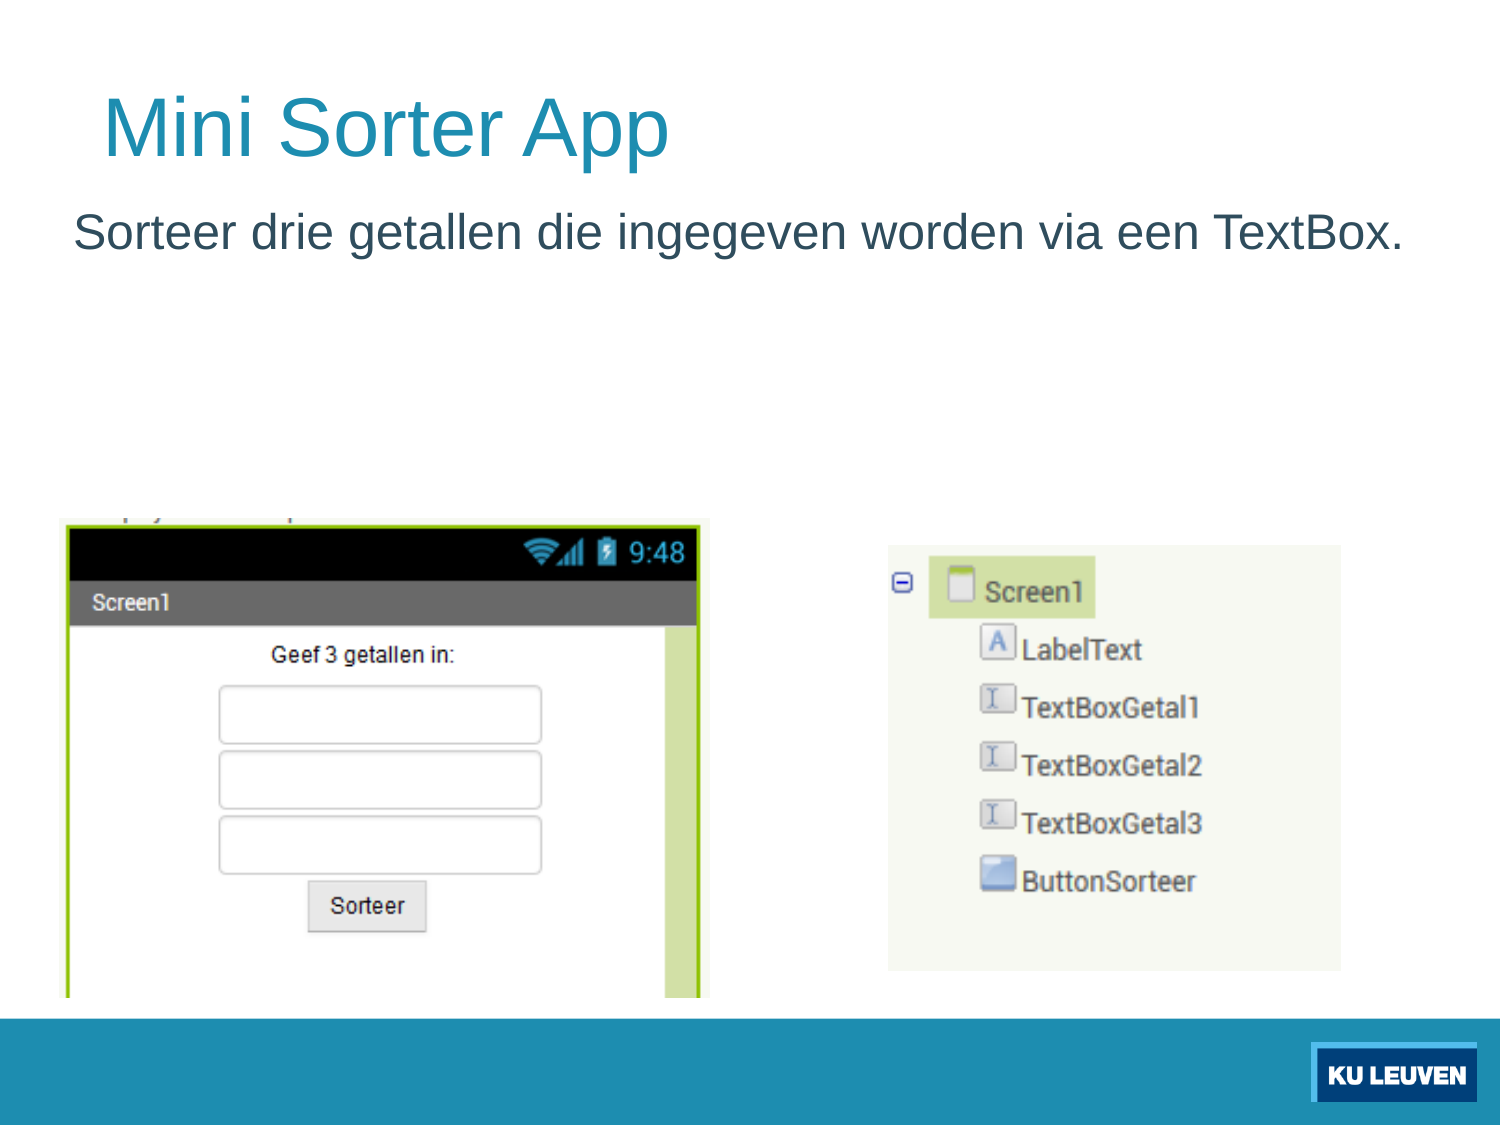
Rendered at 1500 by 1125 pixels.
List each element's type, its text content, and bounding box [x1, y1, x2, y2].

list Sorteer drie getallen die ingegeven worden via een TextBox. [72, 198, 1441, 927]
title Mini Sorter App [93, 34, 1406, 198]
picture [59, 518, 710, 998]
picture [1311, 1042, 1477, 1102]
picture [888, 545, 1341, 971]
